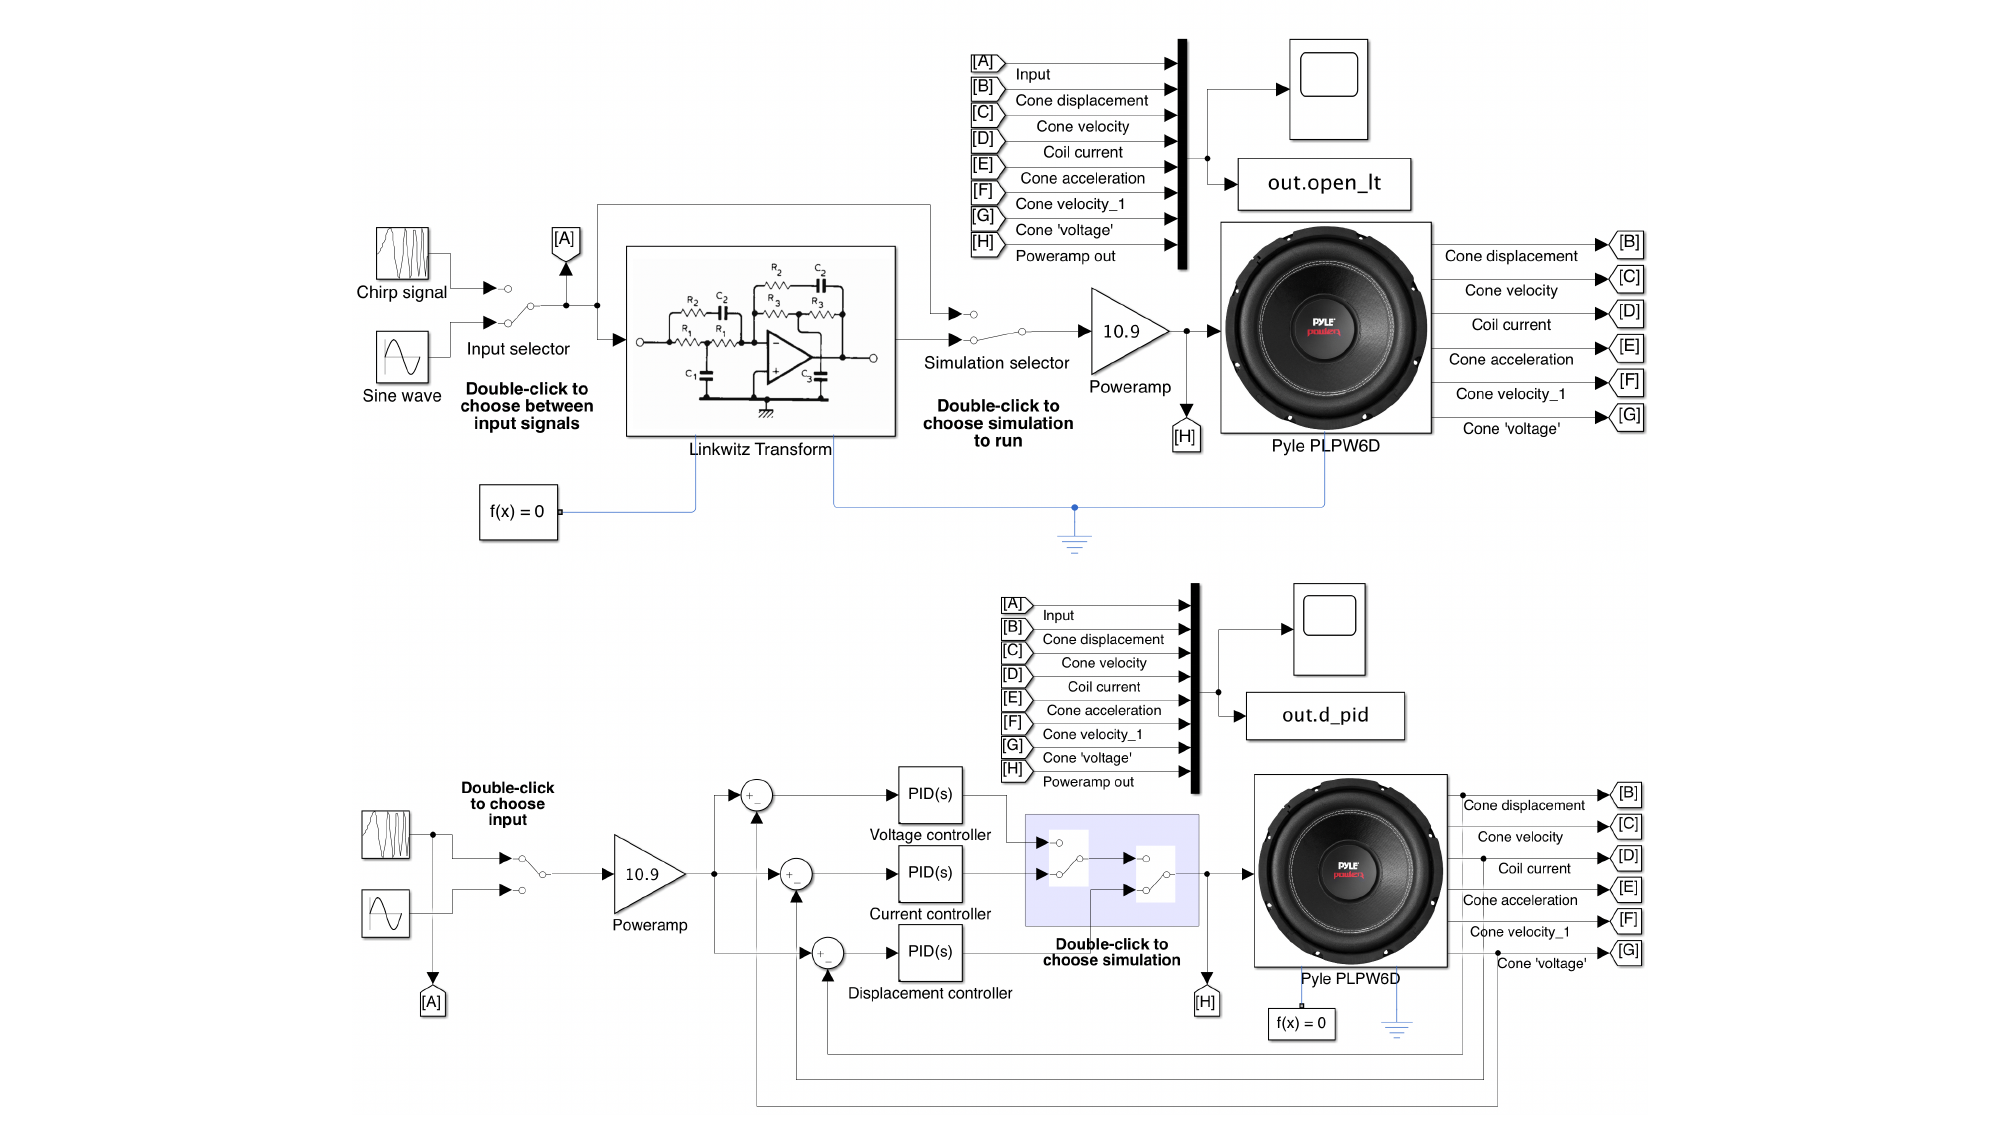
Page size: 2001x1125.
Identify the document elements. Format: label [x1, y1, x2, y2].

list [352, 0, 1648, 562]
picture [352, 562, 1648, 1115]
